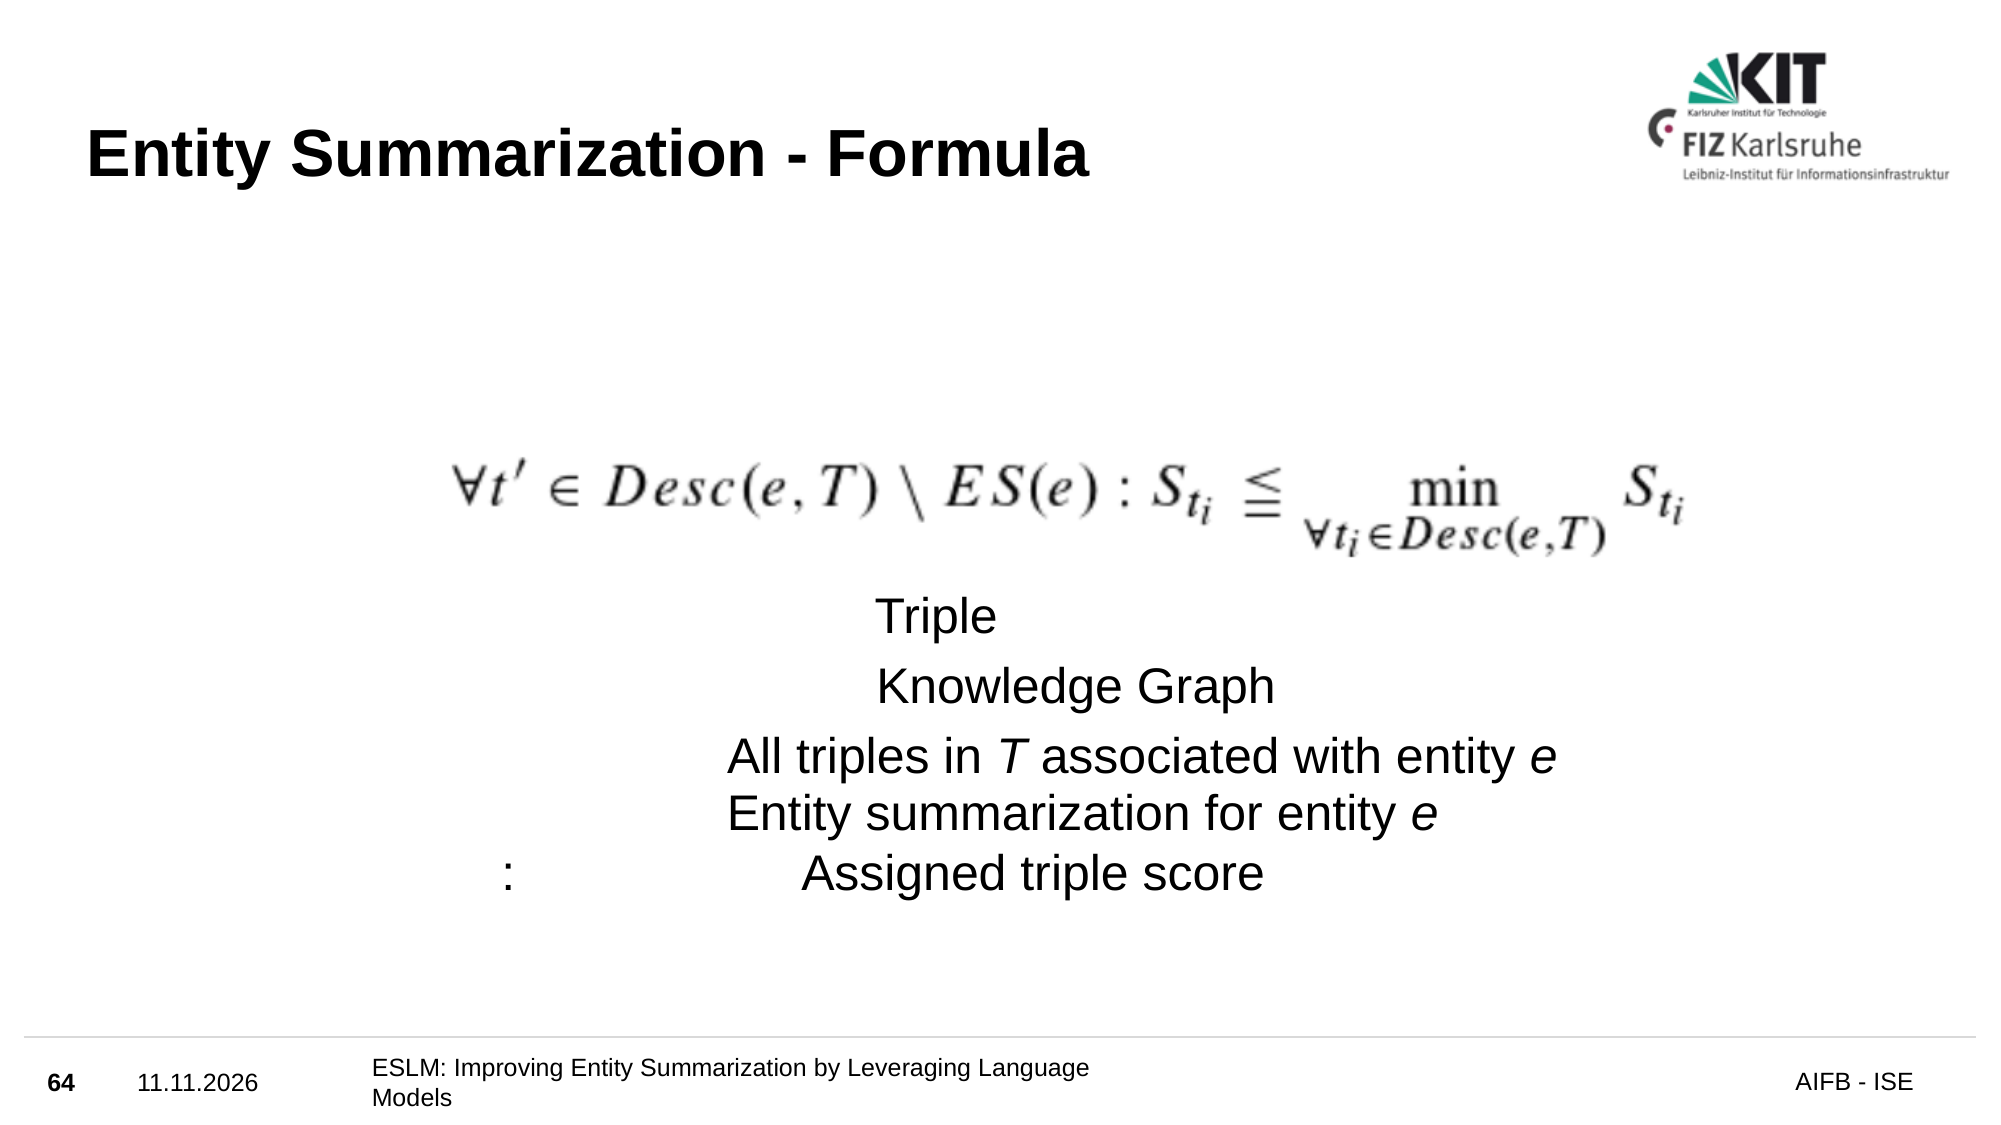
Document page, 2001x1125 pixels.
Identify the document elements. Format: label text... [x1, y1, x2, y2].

picture [436, 433, 1713, 590]
picture [1621, 35, 1960, 191]
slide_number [137, 1038, 362, 1125]
slide_number 64 [47, 1038, 119, 1125]
title Entity Summarization - Formula [86, 64, 1589, 191]
